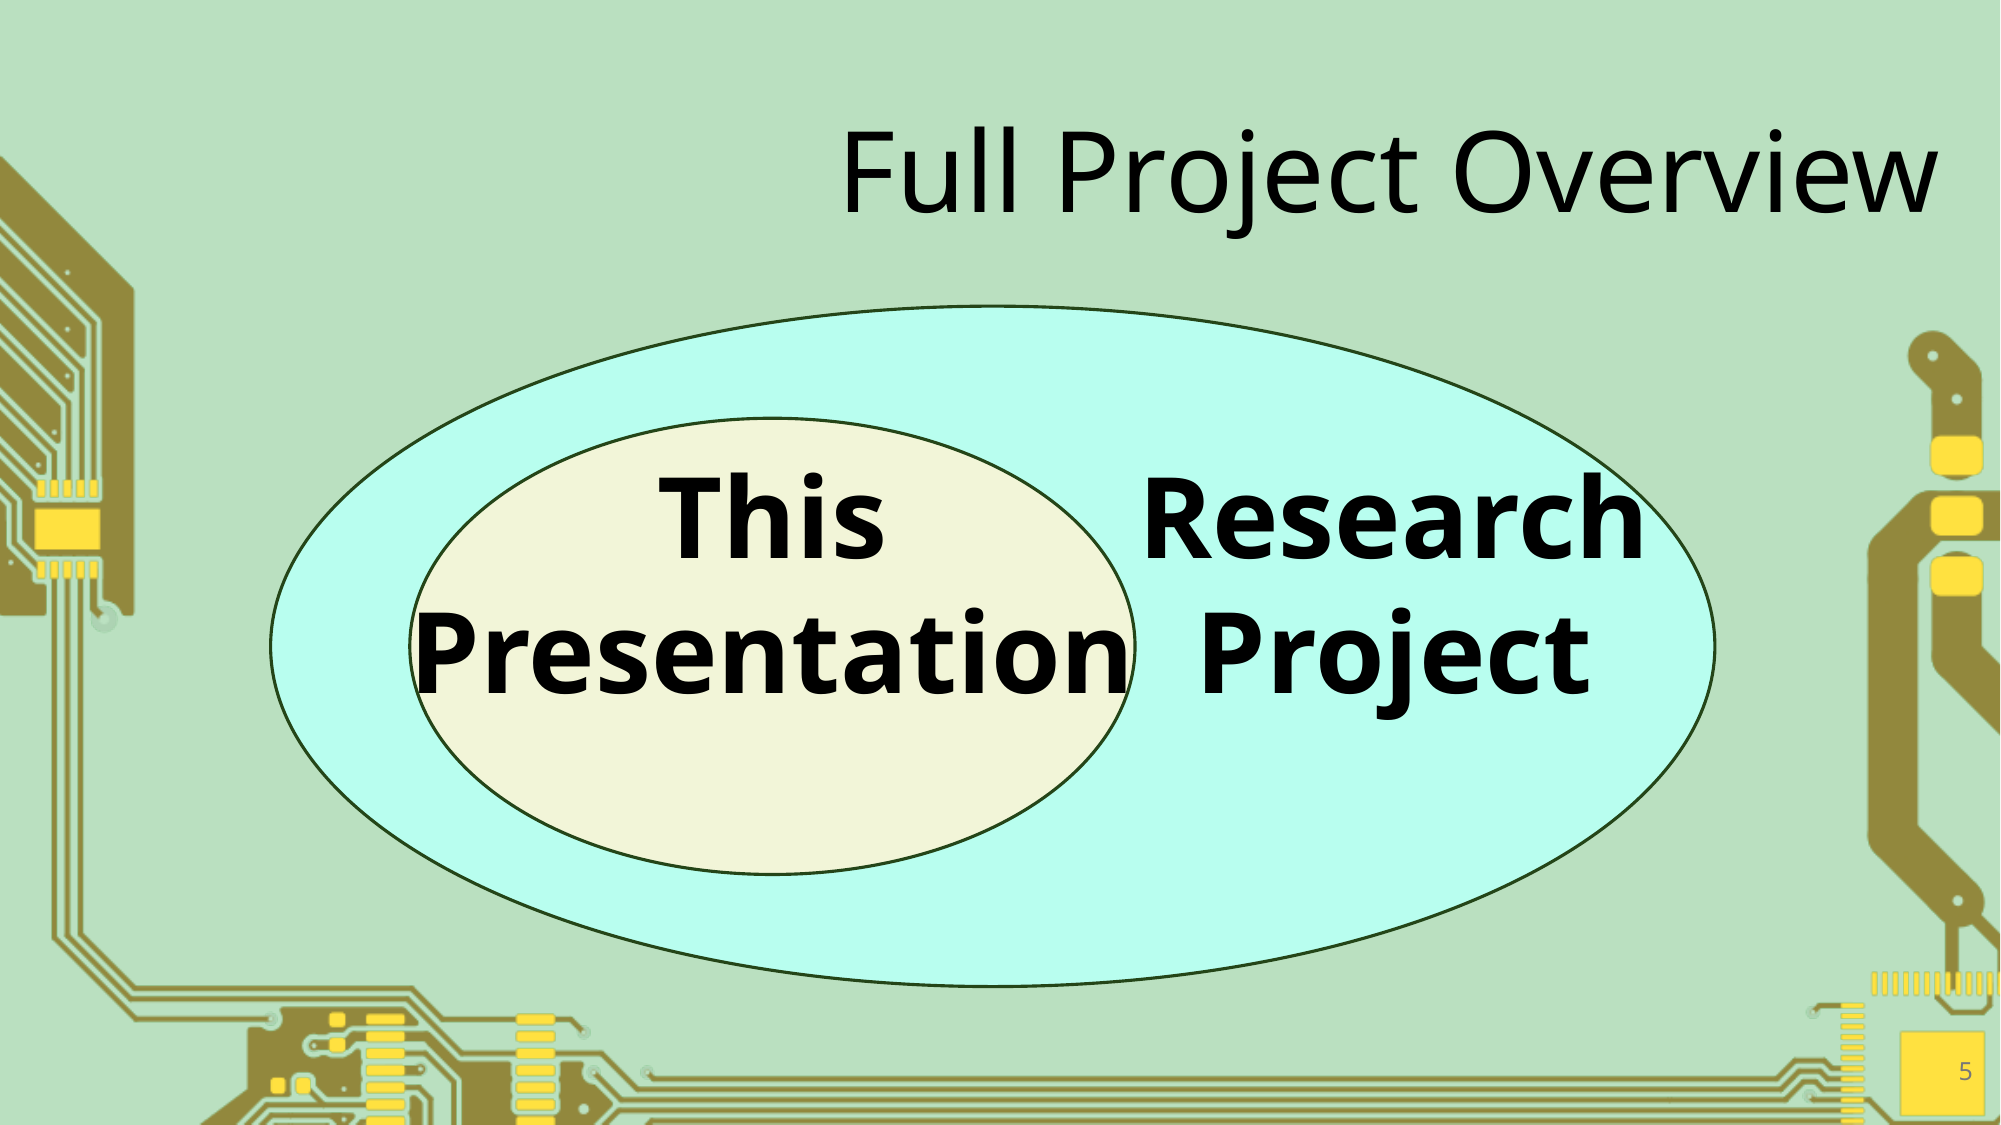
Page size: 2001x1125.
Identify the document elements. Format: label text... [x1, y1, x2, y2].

text_box This Presentation [394, 439, 1151, 724]
text_box [269, 454, 1717, 989]
text_box [615, 416, 930, 439]
text_box [417, 304, 1569, 439]
title Full Project Overview [137, 67, 1956, 285]
picture [0, 0, 2001, 1125]
text_box Research Project [1151, 439, 1666, 724]
text_box [429, 724, 1116, 877]
slide_number 5 [1895, 1042, 1988, 1103]
